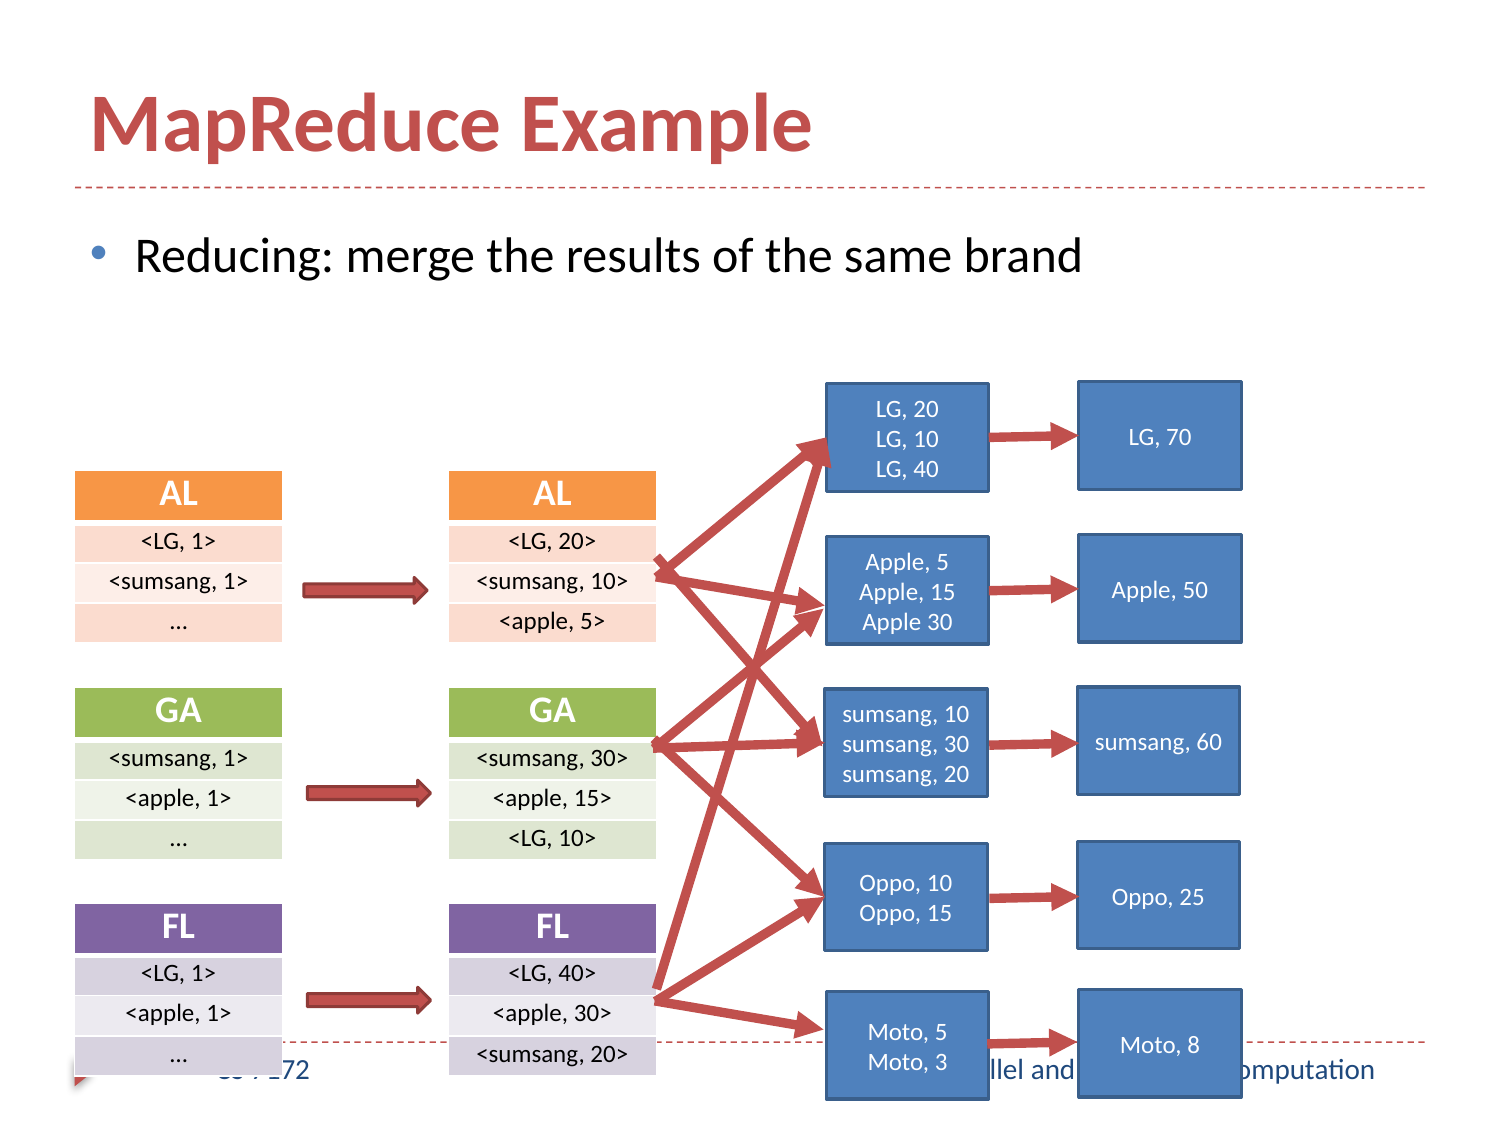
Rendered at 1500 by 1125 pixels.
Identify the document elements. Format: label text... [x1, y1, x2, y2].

table_cell <apple, 15> [449, 781, 646, 819]
table_cell <sumsang, 30> [449, 743, 646, 779]
table_header FL [449, 904, 648, 953]
table_cell <apple, 30> [449, 996, 649, 1035]
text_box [654, 1008, 824, 1030]
table_cell <apple, 5> [449, 604, 648, 642]
table_header GA [449, 688, 646, 737]
table_header GA [75, 688, 282, 737]
text_box LG, 70 [1077, 380, 1243, 491]
text_box Apple, 5 Apple, 15 Apple 30 [832, 535, 990, 646]
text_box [656, 437, 827, 1001]
text_box Oppo, 10 Oppo, 15 [832, 842, 989, 952]
text_box LG, 20 LG, 10 LG, 40 [825, 382, 990, 493]
text_box Moto, 8 [1077, 988, 1243, 1099]
list Reducing: merge the results of the same brand [75, 200, 1425, 371]
text_box Apple, 50 [1077, 533, 1243, 644]
table_cell <LG, 10> [449, 821, 646, 859]
table_cell <sumsang, 1> [75, 564, 282, 602]
slide_number CS 7172 [100, 1042, 426, 1103]
table_cell <LG, 1> [75, 958, 282, 995]
table_cell … [75, 1037, 282, 1075]
slide_number Parallel and Distributed Computation [887, 1042, 1426, 1103]
table_cell <sumsang, 20> [449, 1037, 656, 1075]
table_cell … [75, 604, 282, 642]
table_cell <LG, 1> [75, 526, 282, 562]
text_box [305, 778, 432, 808]
text_box sumsang, 60 [1076, 685, 1241, 796]
table_header FL [75, 904, 282, 953]
table_cell <sumsang, 1> [75, 743, 282, 779]
table_header AL [449, 471, 648, 520]
table_cell … [75, 821, 282, 859]
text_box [986, 1041, 1078, 1045]
table_header AL [75, 471, 282, 520]
text_box [302, 575, 429, 605]
text_box sumsang, 10 sumsang, 30 sumsang, 20 [832, 687, 989, 798]
text_box Oppo, 25 [1076, 840, 1241, 950]
title MapReduce Example [75, 12, 1425, 175]
table_cell <LG, 40> [449, 958, 648, 995]
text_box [989, 742, 1080, 746]
table_cell <sumsang, 10> [449, 564, 648, 602]
text_box [305, 985, 432, 1015]
table_cell <apple, 1> [75, 781, 282, 819]
table_cell <LG, 20> [449, 526, 648, 562]
table_cell <apple, 1> [75, 996, 282, 1035]
text_box Moto, 5 Moto, 3 [825, 990, 990, 1101]
